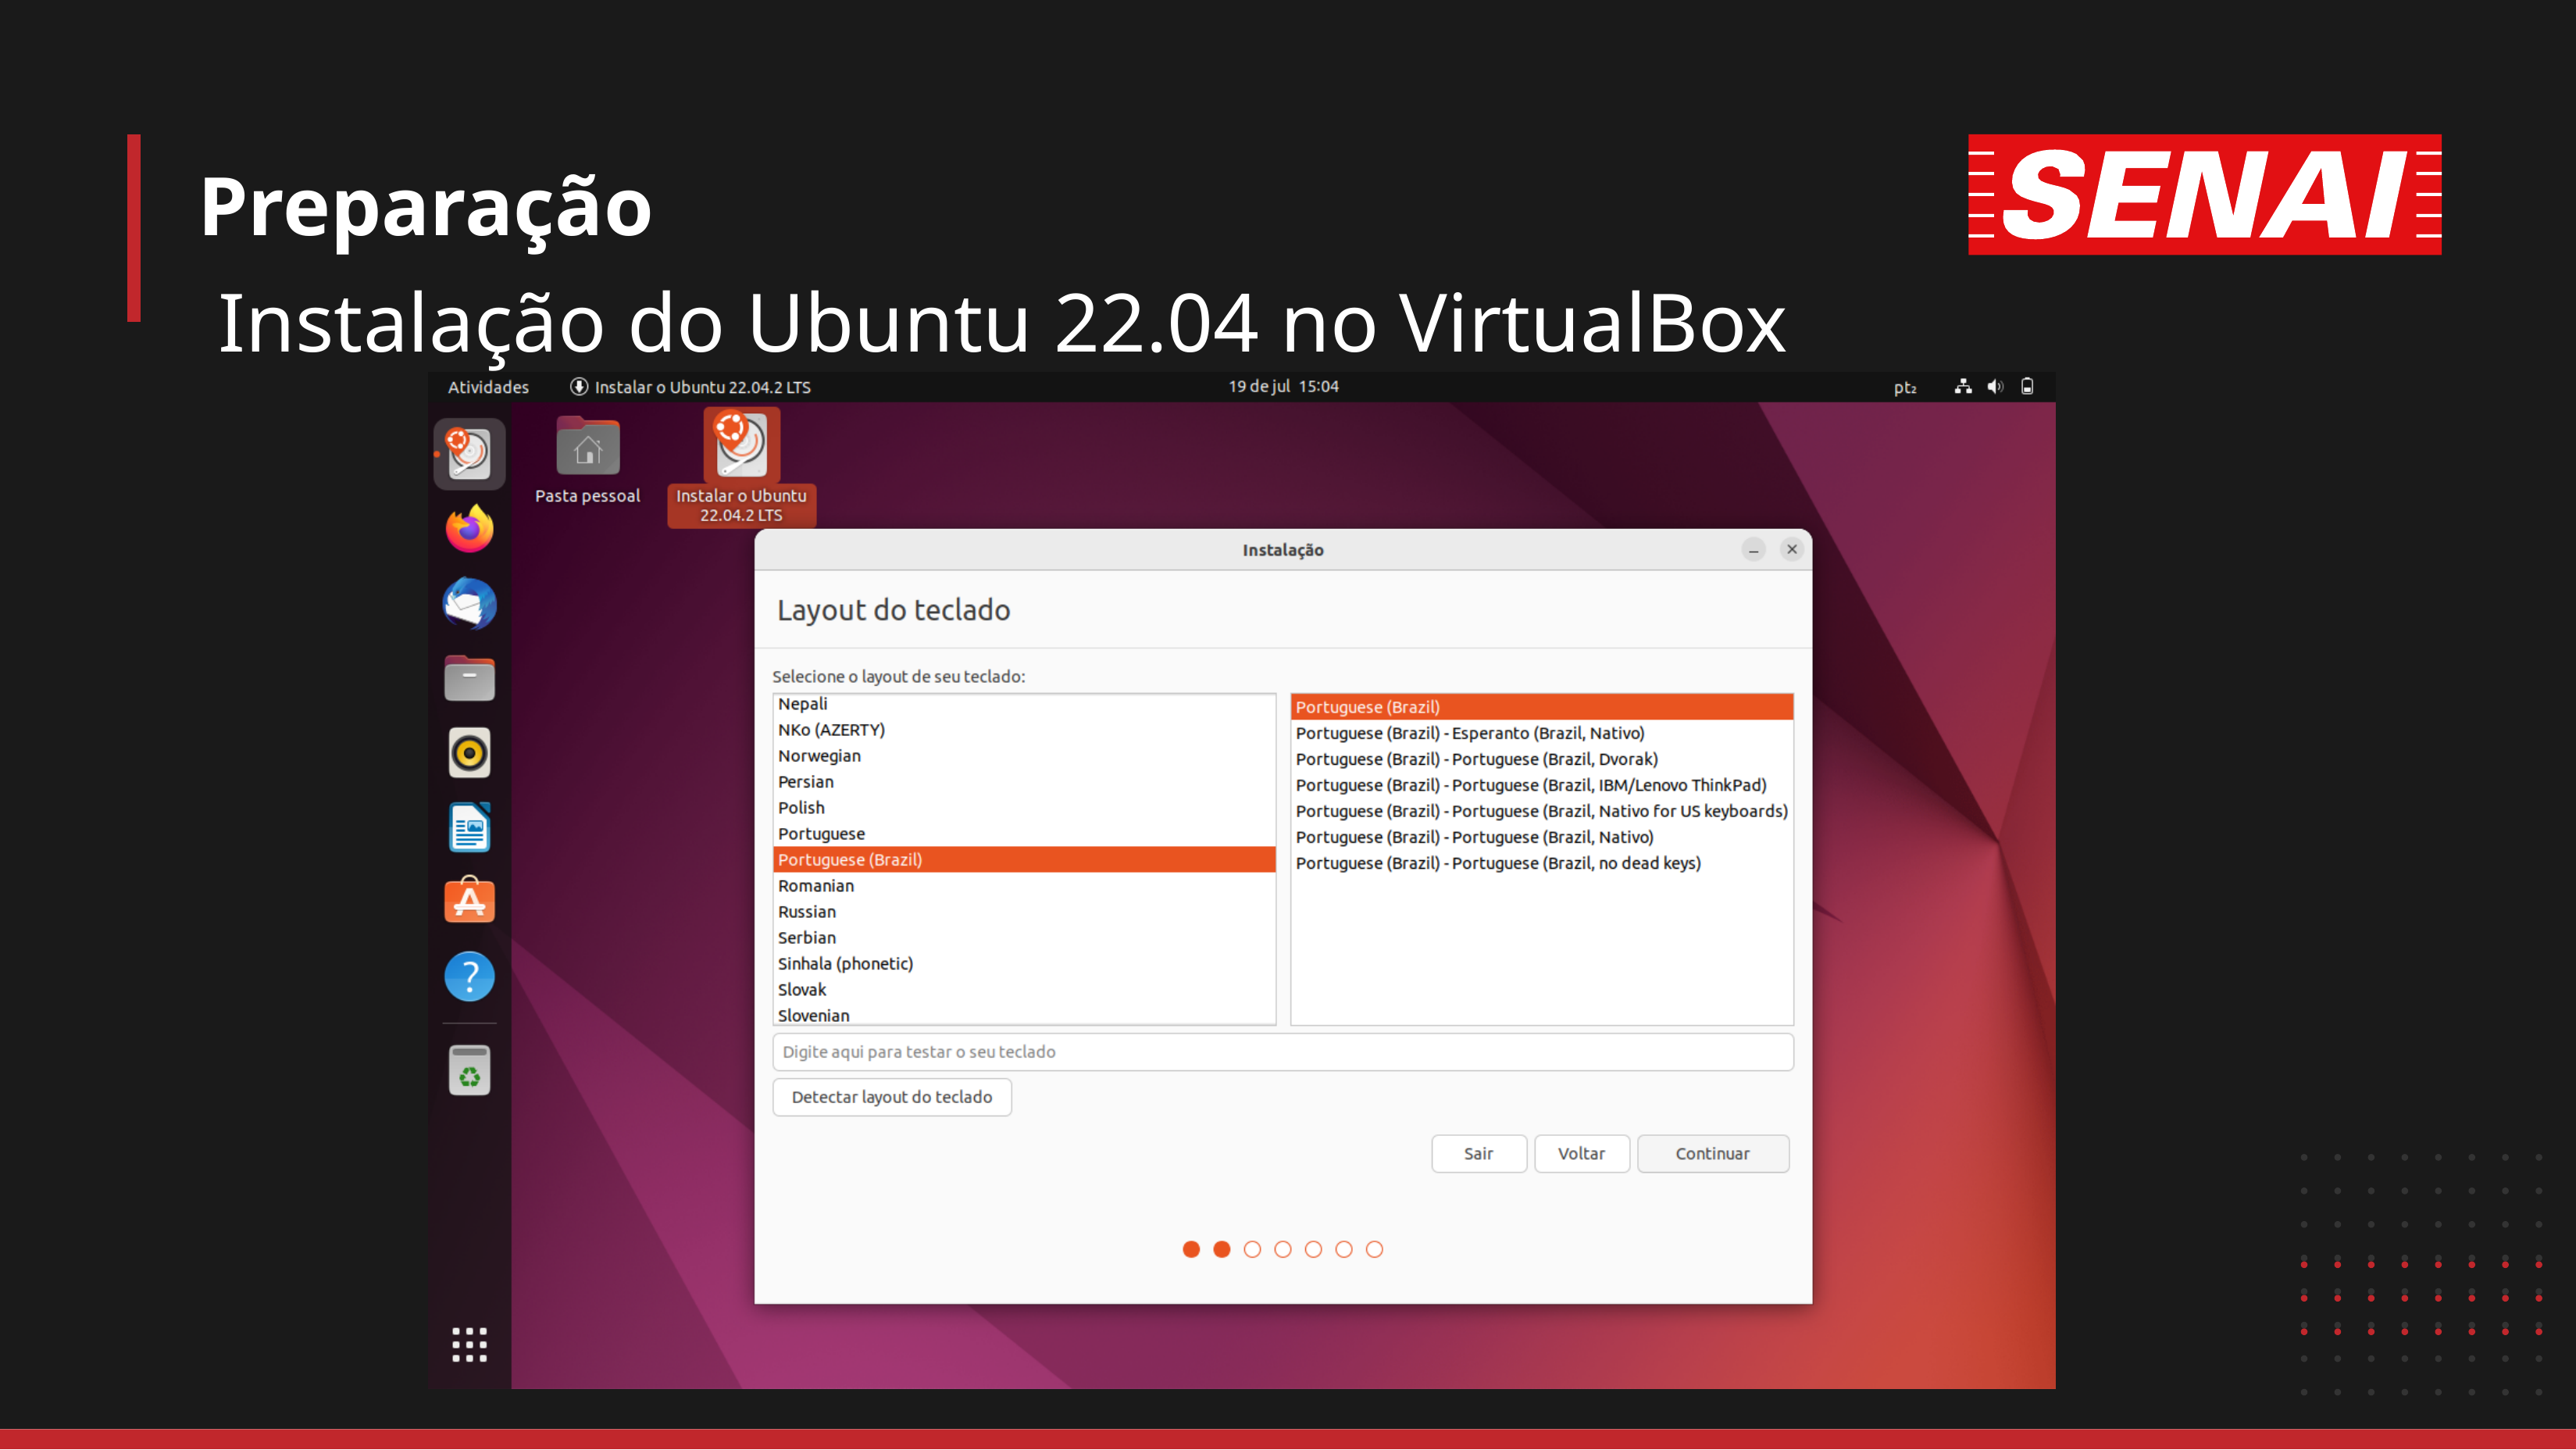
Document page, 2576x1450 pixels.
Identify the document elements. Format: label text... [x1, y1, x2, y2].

text_box [2334, 1188, 2342, 1195]
text_box [2435, 1188, 2442, 1195]
text_box [0, 1429, 2576, 1449]
text_box [2535, 1154, 2542, 1161]
text_box [2300, 1154, 2308, 1161]
text_box [2468, 1254, 2476, 1260]
text_box [2435, 1154, 2442, 1161]
text_box [2401, 1254, 2409, 1260]
text_box [2502, 1388, 2509, 1396]
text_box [2300, 1261, 2543, 1336]
text_box [2300, 1221, 2308, 1228]
text_box [2535, 1188, 2542, 1195]
text_box [2300, 1254, 2308, 1261]
text_box [2435, 1355, 2442, 1362]
text_box [2367, 1355, 2375, 1362]
text_box [2401, 1355, 2409, 1362]
text_box [2367, 1154, 2375, 1161]
text_box [2300, 1388, 2308, 1396]
text_box [2300, 1188, 2308, 1195]
text_box [2300, 1355, 2308, 1362]
text_box [2502, 1221, 2509, 1228]
text_box [2367, 1388, 2375, 1396]
text_box [2334, 1154, 2342, 1161]
text_box [2535, 1388, 2542, 1396]
text_box [2468, 1221, 2476, 1228]
text_box [2367, 1188, 2375, 1195]
text_box [2468, 1154, 2476, 1161]
text_box [2502, 1154, 2509, 1161]
text_box [2334, 1355, 2342, 1362]
text_box [2435, 1221, 2442, 1228]
text_box [2401, 1188, 2409, 1195]
text_box [2334, 1221, 2342, 1228]
text_box [2435, 1254, 2442, 1260]
text_box [2334, 1254, 2342, 1260]
text_box [2334, 1388, 2342, 1396]
text_box [2401, 1221, 2409, 1228]
text_box [2401, 1388, 2409, 1396]
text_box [1968, 134, 2442, 255]
text_box [2535, 1355, 2542, 1362]
text_box [2502, 1188, 2509, 1195]
text_box [2535, 1221, 2542, 1228]
text_box [2435, 1388, 2442, 1396]
text_box [2367, 1221, 2375, 1228]
picture [428, 372, 2056, 1390]
text_box [2401, 1154, 2409, 1161]
text_box [2502, 1355, 2509, 1362]
text_box [2468, 1188, 2476, 1195]
text_box [2535, 1254, 2542, 1261]
text_box [2468, 1388, 2476, 1396]
text_box [2367, 1254, 2375, 1260]
title Preparação Instalação do Ubuntu 22.04 no VirtualBox [196, 134, 2472, 378]
text_box [2502, 1254, 2509, 1260]
text_box [2468, 1355, 2476, 1362]
